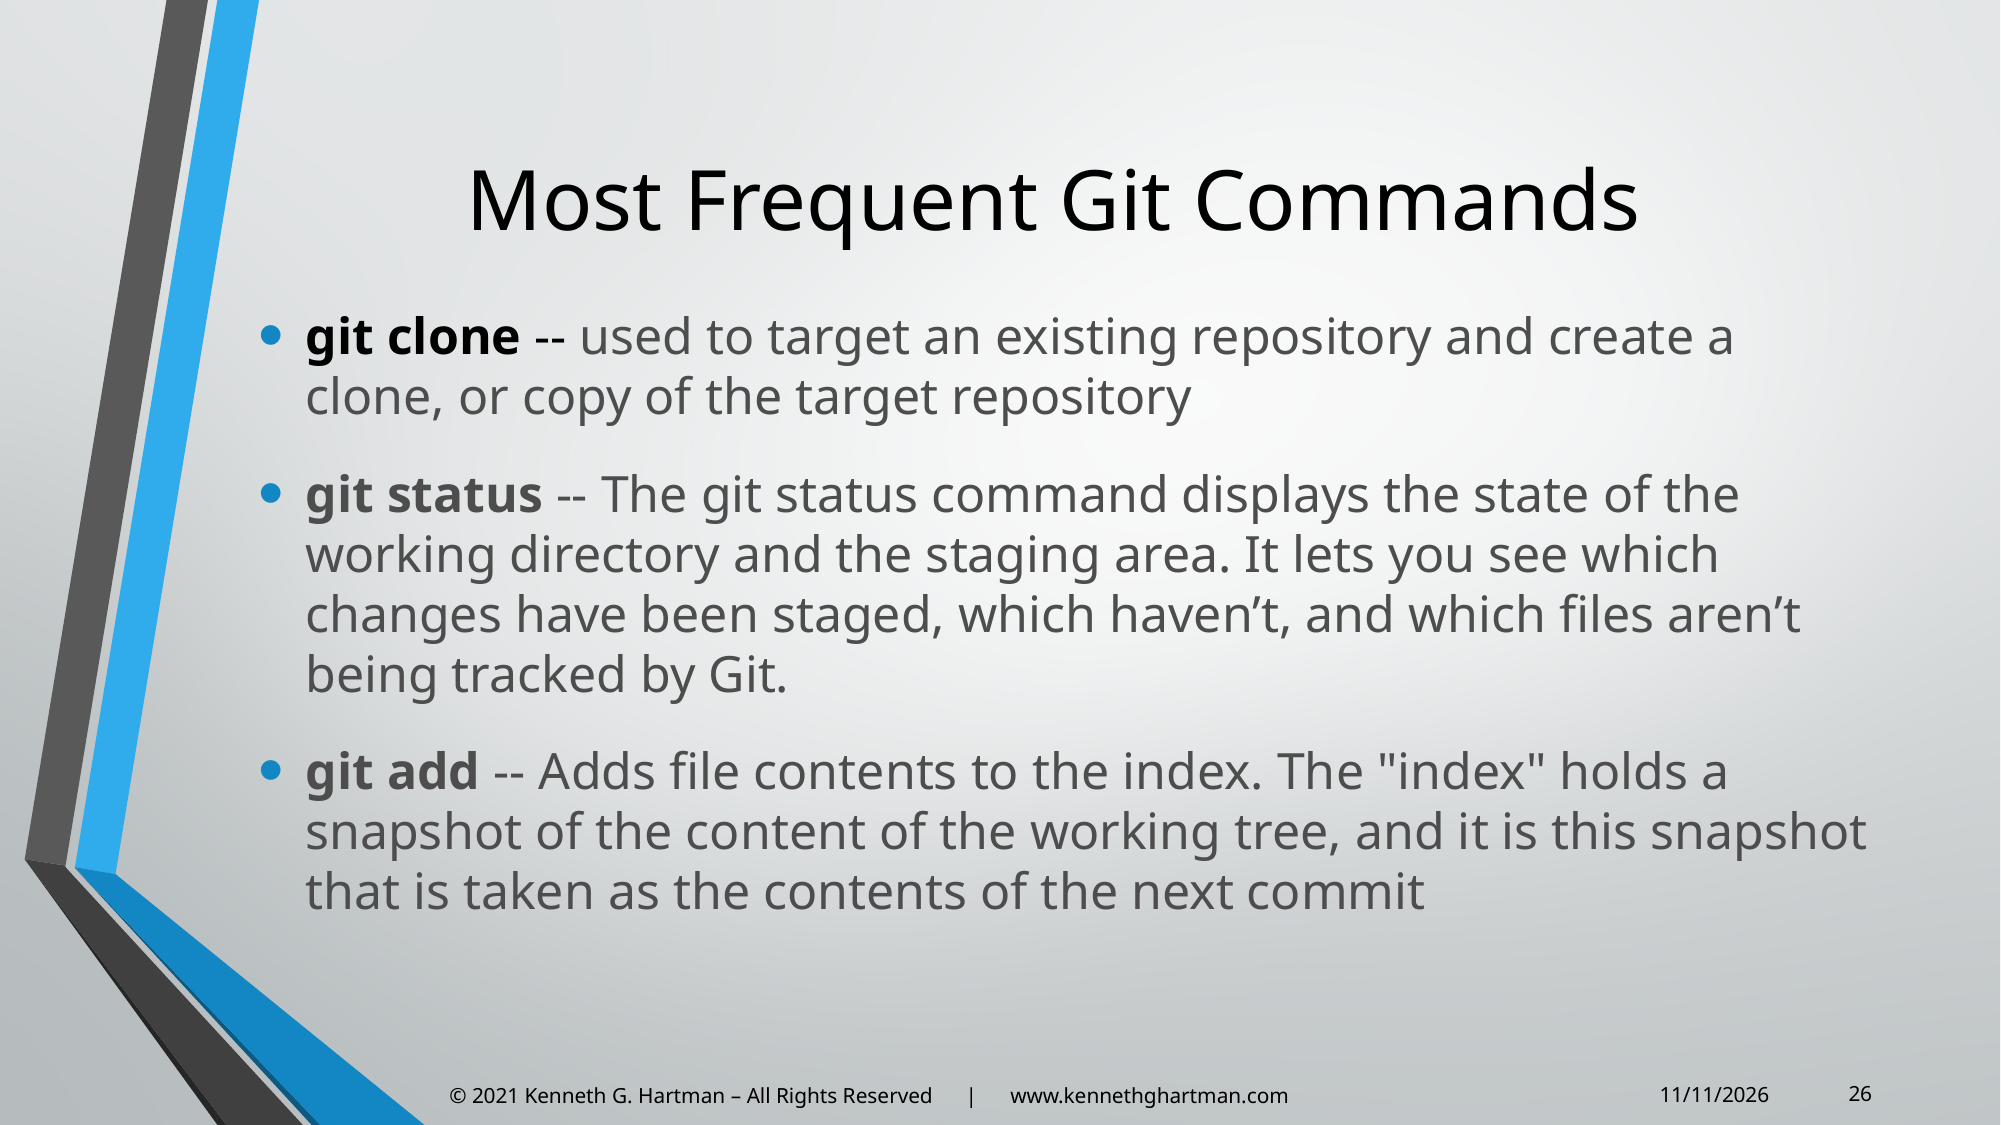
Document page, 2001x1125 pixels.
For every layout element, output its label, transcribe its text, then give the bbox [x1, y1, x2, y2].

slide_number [1597, 1066, 1784, 1125]
footer © 2021 Kenneth G. Hartman – All Rights Reserved | www.kennethghartman.com [434, 1065, 1597, 1125]
slide_number 26 [1796, 1065, 1887, 1125]
list git clone -- used to target an existing repository and create a clone, or copy of the target repository git status -- The git status command displays the state of the working directory and the staging area. It lets you see which changes have been staged, which haven’t, and which files aren’t being tracked by Git. git add -- Adds file contents to the index. The "index" holds a snapshot of the content of the working tree, and it is this snapshot that is taken as the contents of the next commit [243, 297, 1887, 950]
title Most Frequent Git Commands [243, 112, 1887, 281]
